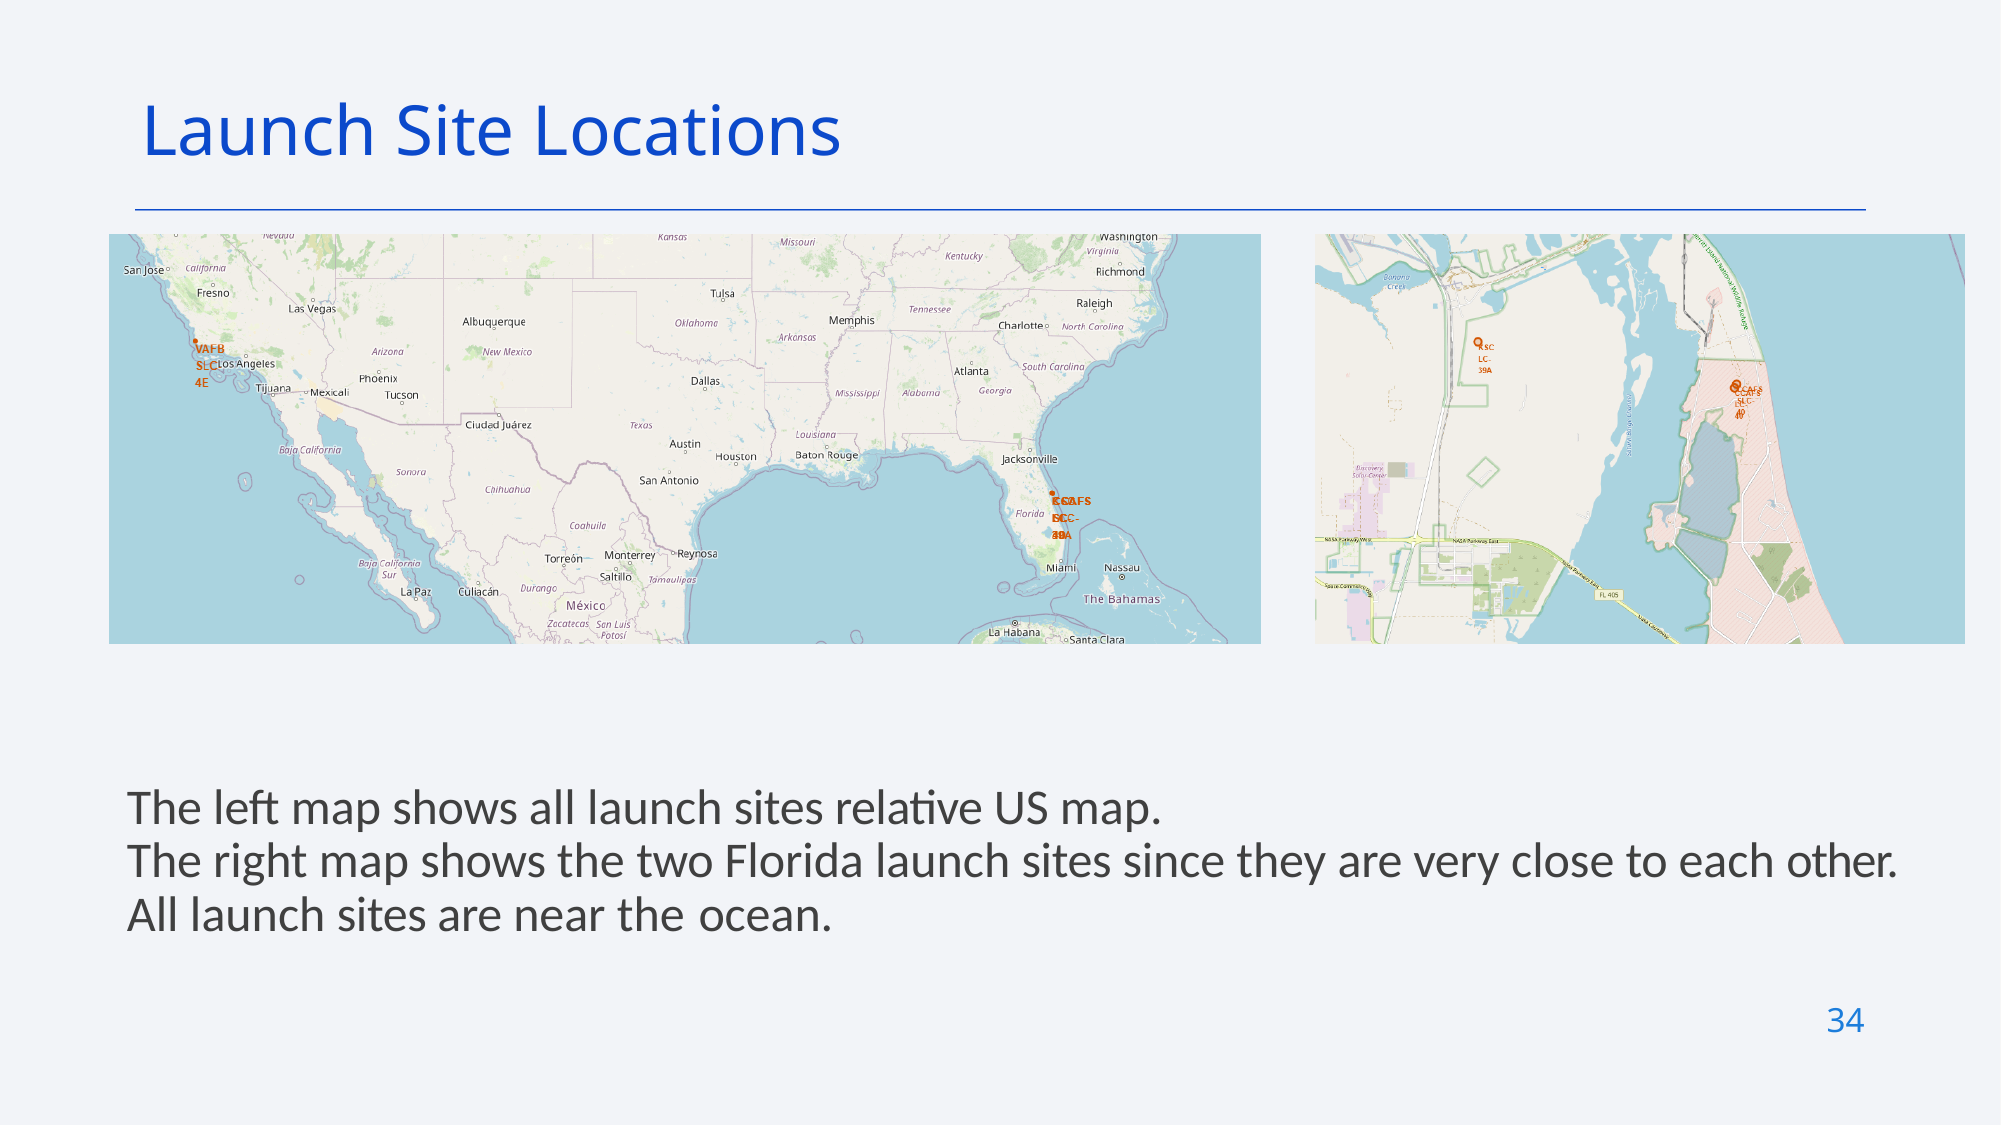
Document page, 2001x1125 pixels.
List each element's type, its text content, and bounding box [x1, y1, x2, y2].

picture [0, 0, 2001, 1125]
text_box Launch Site Locations [126, 88, 1852, 179]
list The left map shows all launch sites relative US map. The right map shows the two Florida launch sites since they are very close to each other. All launch sites are near the ocean. [109, 779, 1965, 1079]
